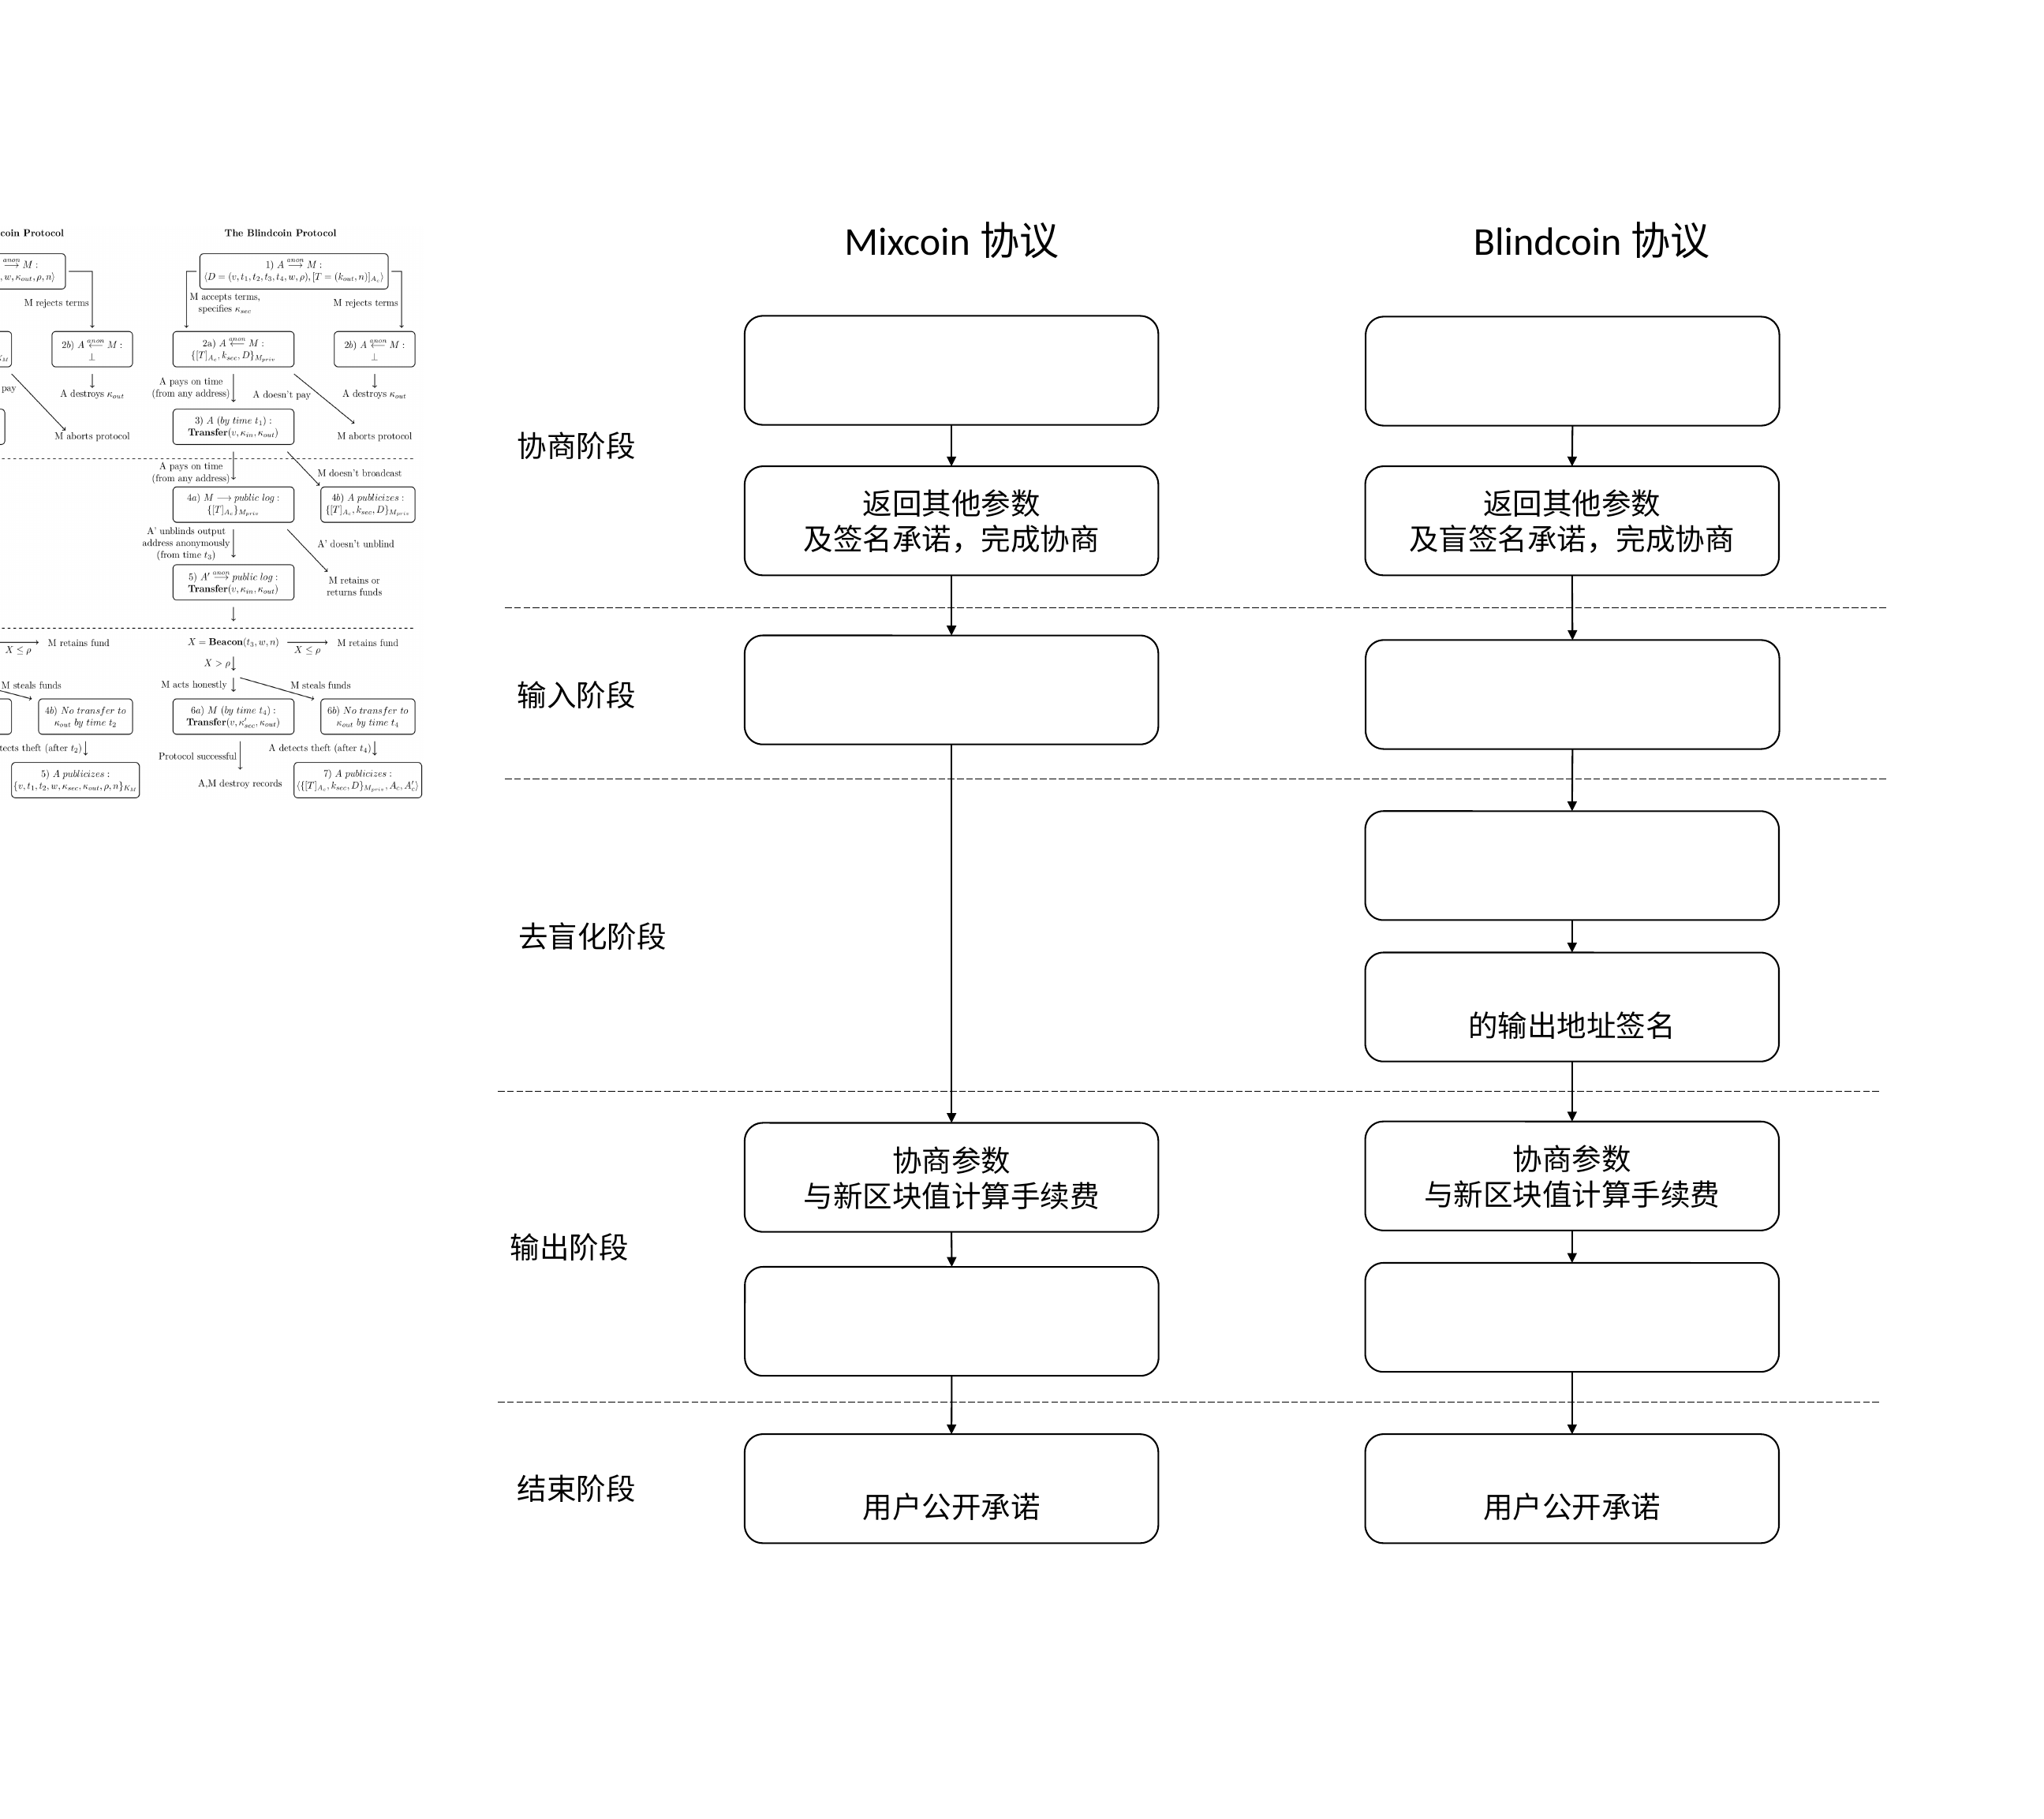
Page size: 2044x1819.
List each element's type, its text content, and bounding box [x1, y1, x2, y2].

text_box 协商阶段 [506, 421, 648, 469]
text_box Mixcoin协议 [832, 209, 1071, 269]
text_box 去盲化阶段 [506, 912, 678, 960]
picture [0, 226, 424, 800]
text_box 输入阶段 [506, 670, 648, 719]
text_box 结束阶段 [506, 1464, 648, 1512]
text_box 输出阶段 [499, 1223, 641, 1270]
text_box Blindcoin协议 [1462, 209, 1722, 269]
